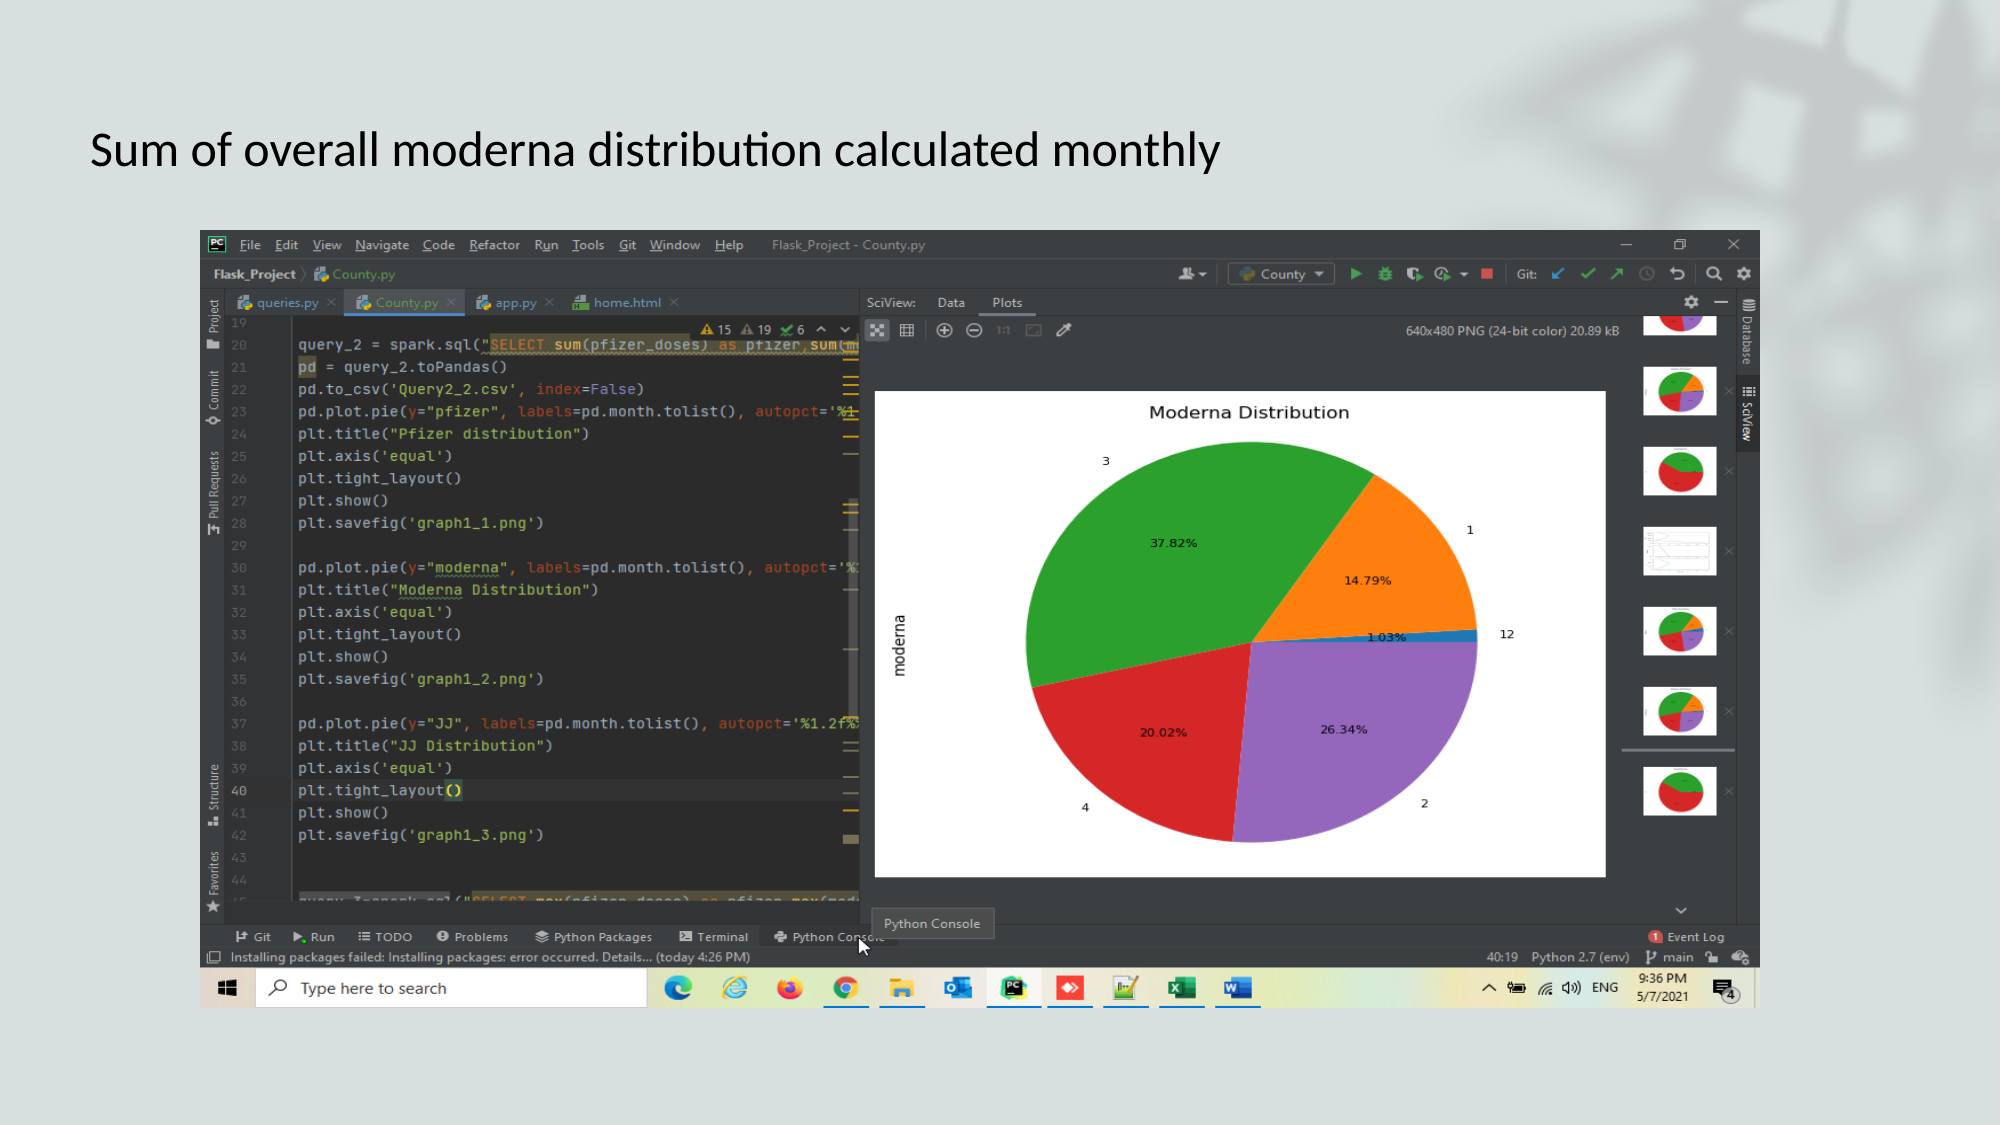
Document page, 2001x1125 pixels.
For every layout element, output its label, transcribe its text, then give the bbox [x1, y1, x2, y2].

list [200, 230, 1760, 1008]
title Sum of overall moderna distribution calculated monthly [75, 60, 1863, 278]
